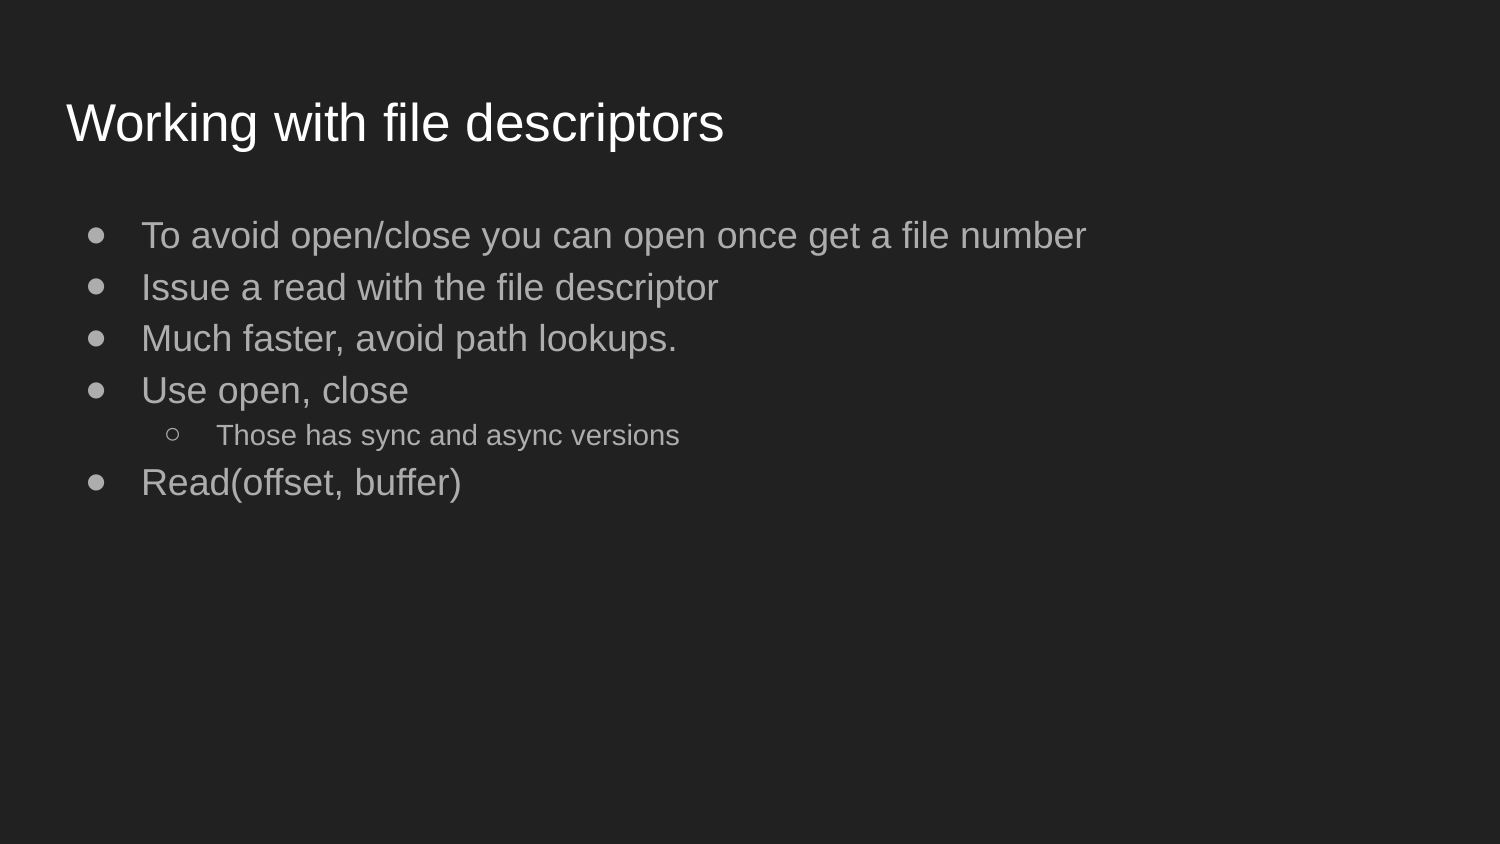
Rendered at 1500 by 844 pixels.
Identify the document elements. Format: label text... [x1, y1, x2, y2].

title Working with file descriptors [51, 72, 1449, 167]
list To avoid open/close you can open once get a file number Issue a read with the file descriptor Much faster, avoid path lookups. Use open, close Those has sync and async versions Read(offset, buffer) [51, 189, 1449, 750]
